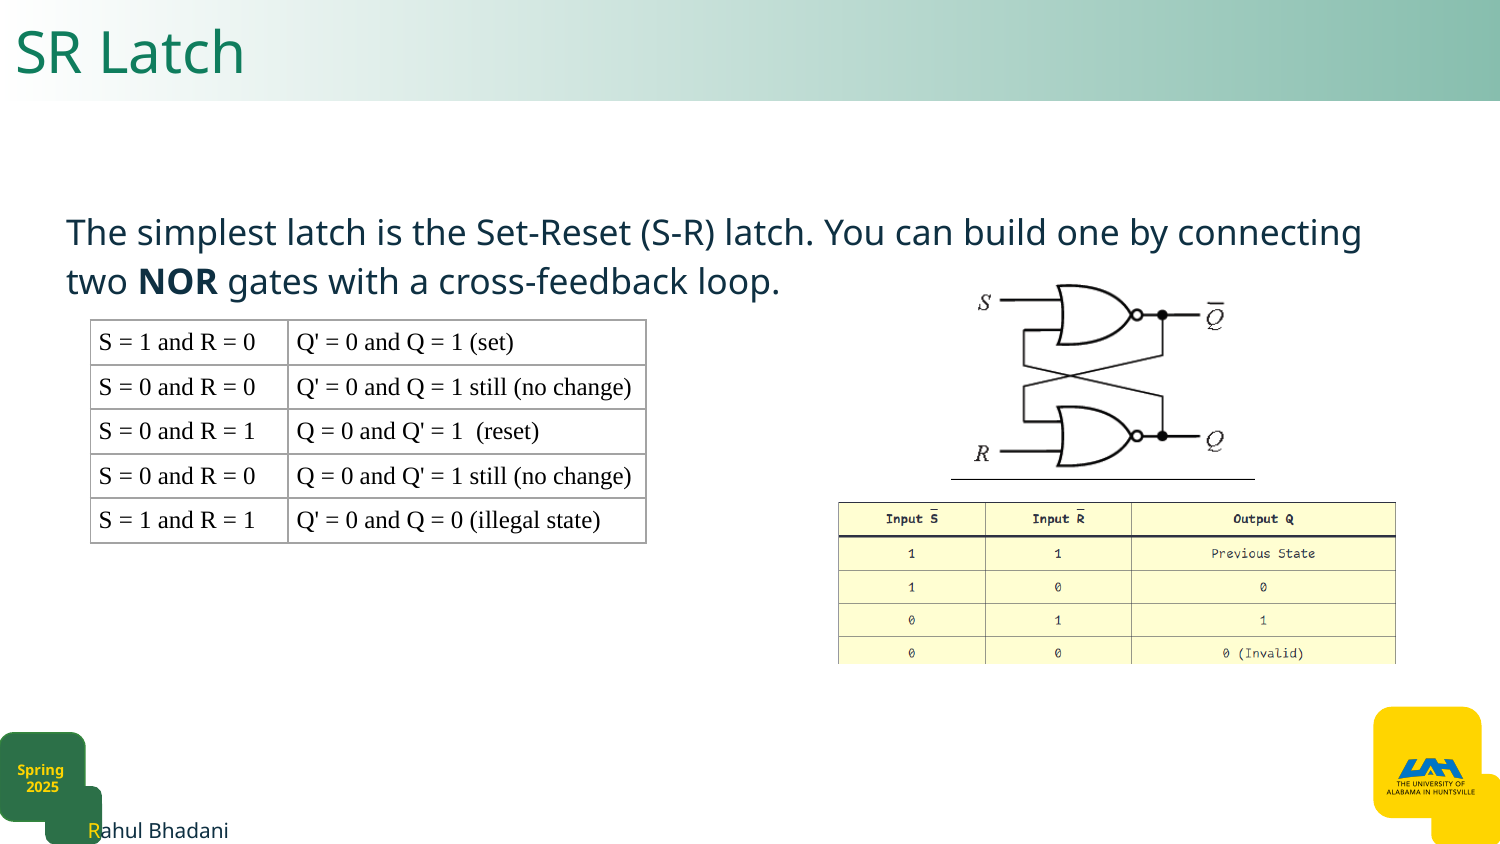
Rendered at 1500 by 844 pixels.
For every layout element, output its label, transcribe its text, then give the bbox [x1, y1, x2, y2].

picture [820, 489, 1398, 664]
table_cell S = 0 and R = 0 [91, 455, 287, 497]
table_cell Q = 0 and Q' = 1 (reset) [289, 410, 645, 453]
table_cell S = 1 and R = 1 [91, 499, 287, 542]
list The simplest latch is the Set-Reset (S-R) latch. You can build one by connecting two NOR gates with a cross-feedback loop. [51, 189, 1449, 750]
table_cell Q' = 0 and Q = 0 (illegal state) [289, 499, 645, 542]
table_cell Q' = 0 and Q = 1 still (no change) [289, 366, 645, 408]
title SR Latch [0, 0, 1500, 101]
table_cell Q = 0 and Q' = 1 still (no change) [289, 455, 645, 497]
picture [1386, 758, 1475, 795]
table_header S = 1 and R = 0 [91, 321, 287, 364]
picture [951, 262, 1255, 480]
table_cell S = 0 and R = 0 [91, 366, 287, 408]
table_cell S = 0 and R = 1 [91, 410, 287, 453]
table_header Q' = 0 and Q = 1 (set) [289, 321, 645, 364]
